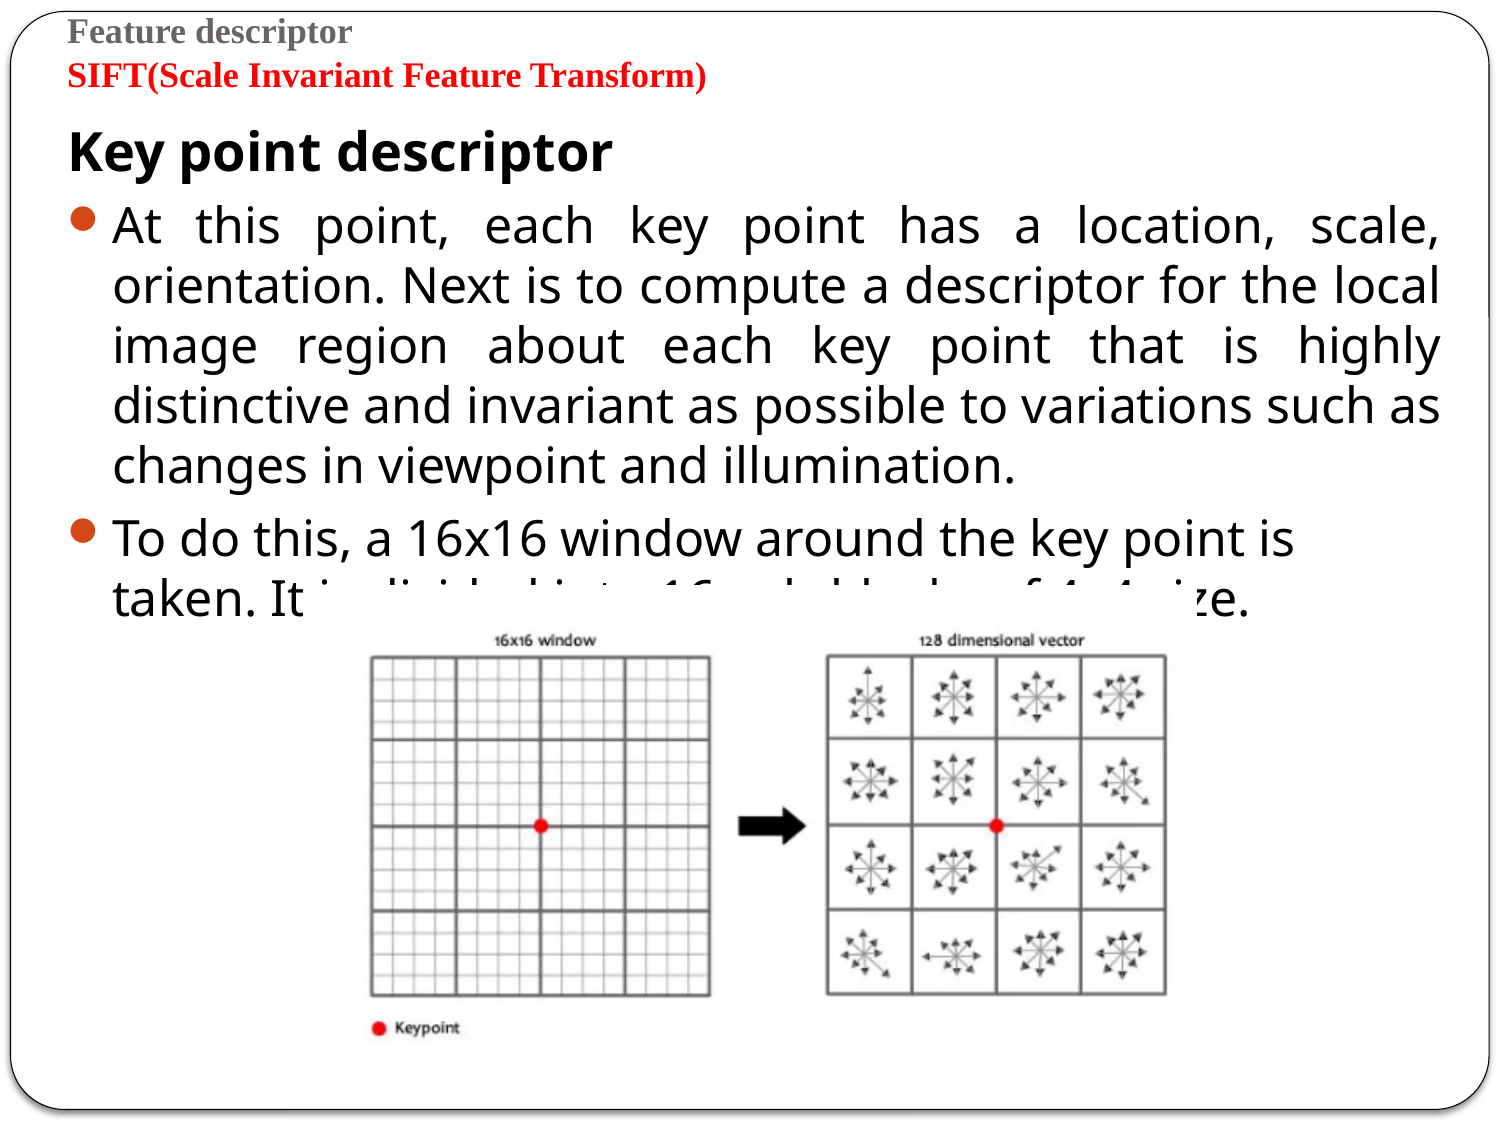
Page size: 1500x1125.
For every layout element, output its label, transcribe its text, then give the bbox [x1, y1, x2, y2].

picture [302, 584, 1198, 1078]
list Key point descriptor At this point, each key point has a location, scale, orientation. Next is to compute a descriptor for the local image region about each key point that is highly distinctive and invariant as possible to variations such as changes in viewpoint and illumination. To do this, a 16x16 window around the key point is taken. It is divided into 16 sub-blocks of 4x4 size. [52, 109, 1457, 1078]
text_box Feature descriptor SIFT(Scale Invariant Feature Transform) [52, 0, 1425, 110]
